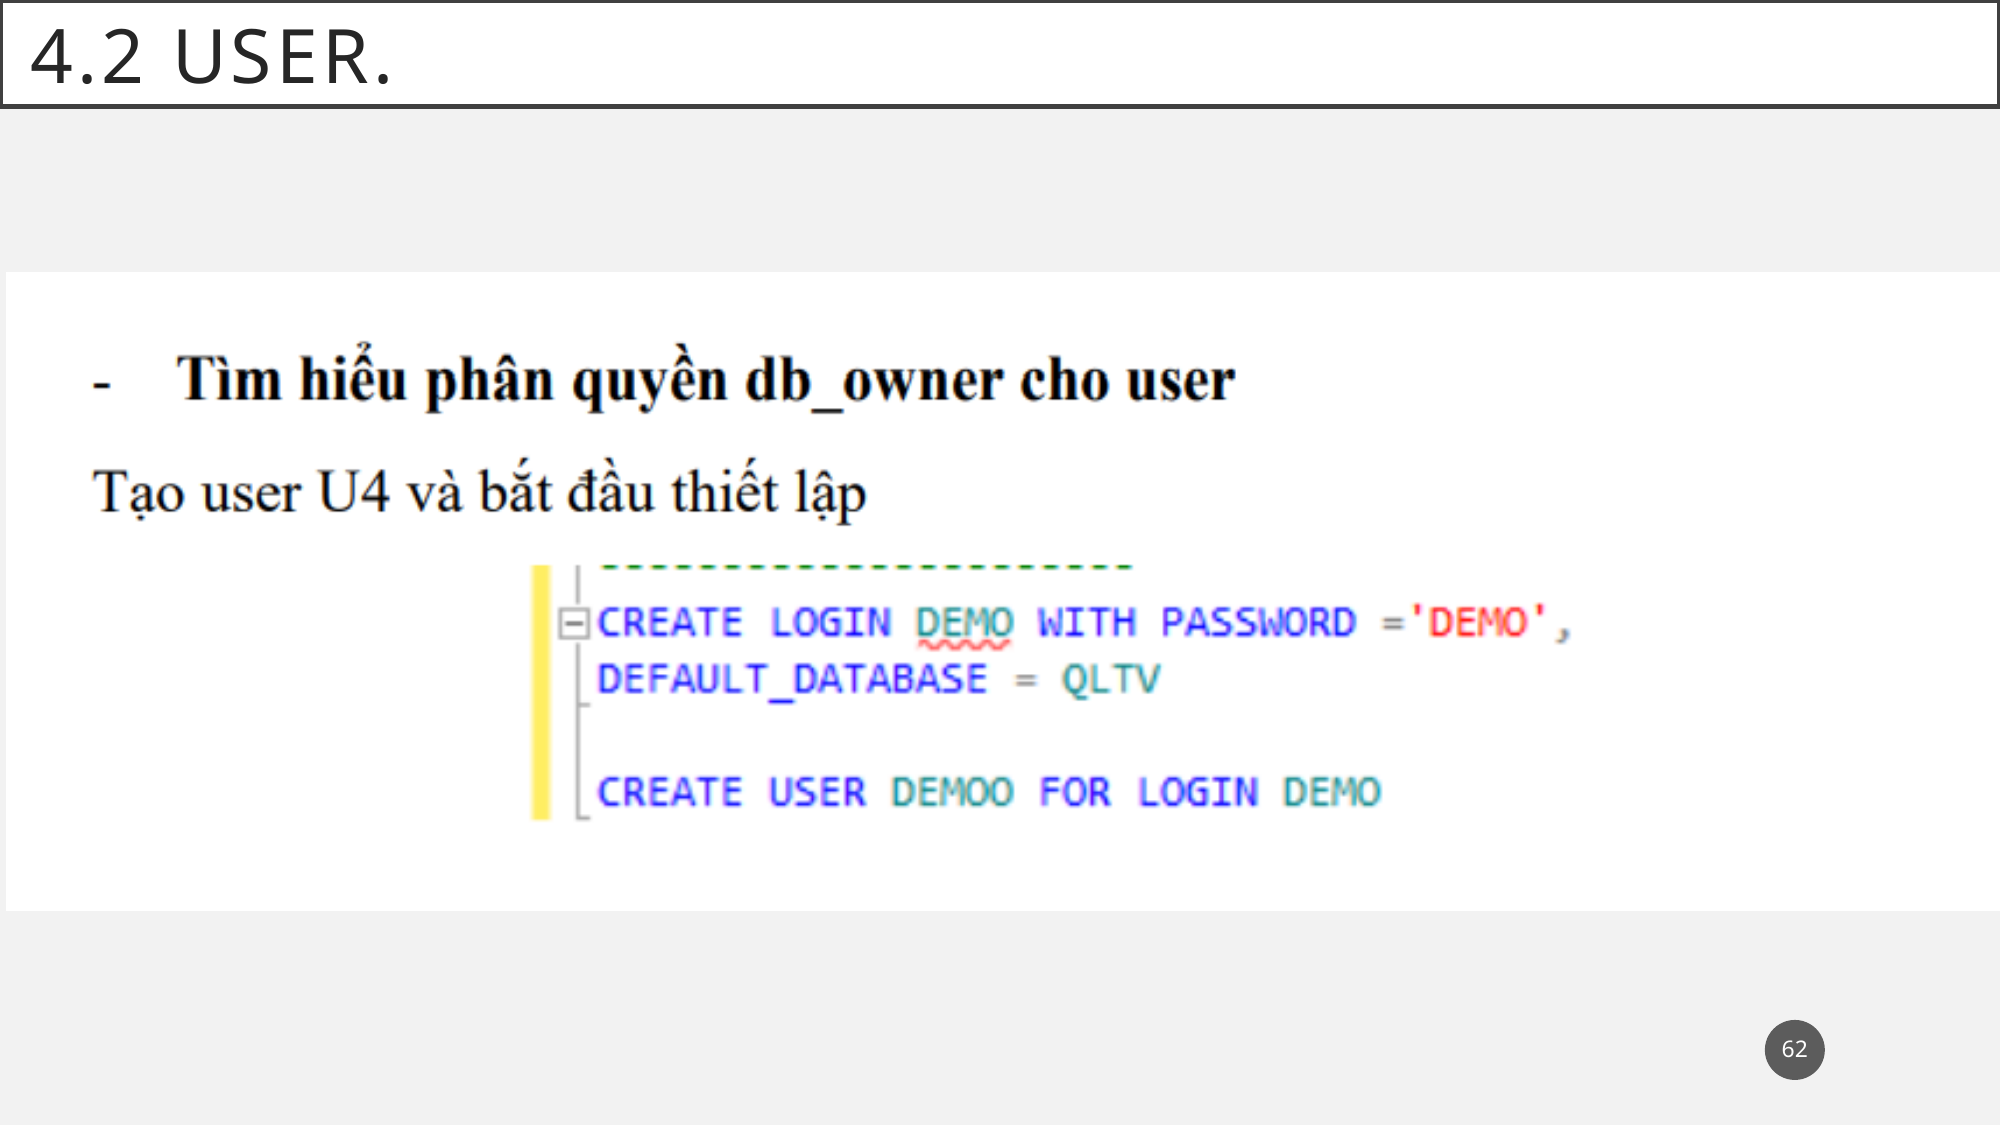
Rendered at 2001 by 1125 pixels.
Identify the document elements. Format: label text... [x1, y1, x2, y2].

title 4.2 USER. [0, 0, 2000, 109]
slide_number 62 [1764, 1019, 1825, 1080]
picture [6, 272, 2000, 911]
